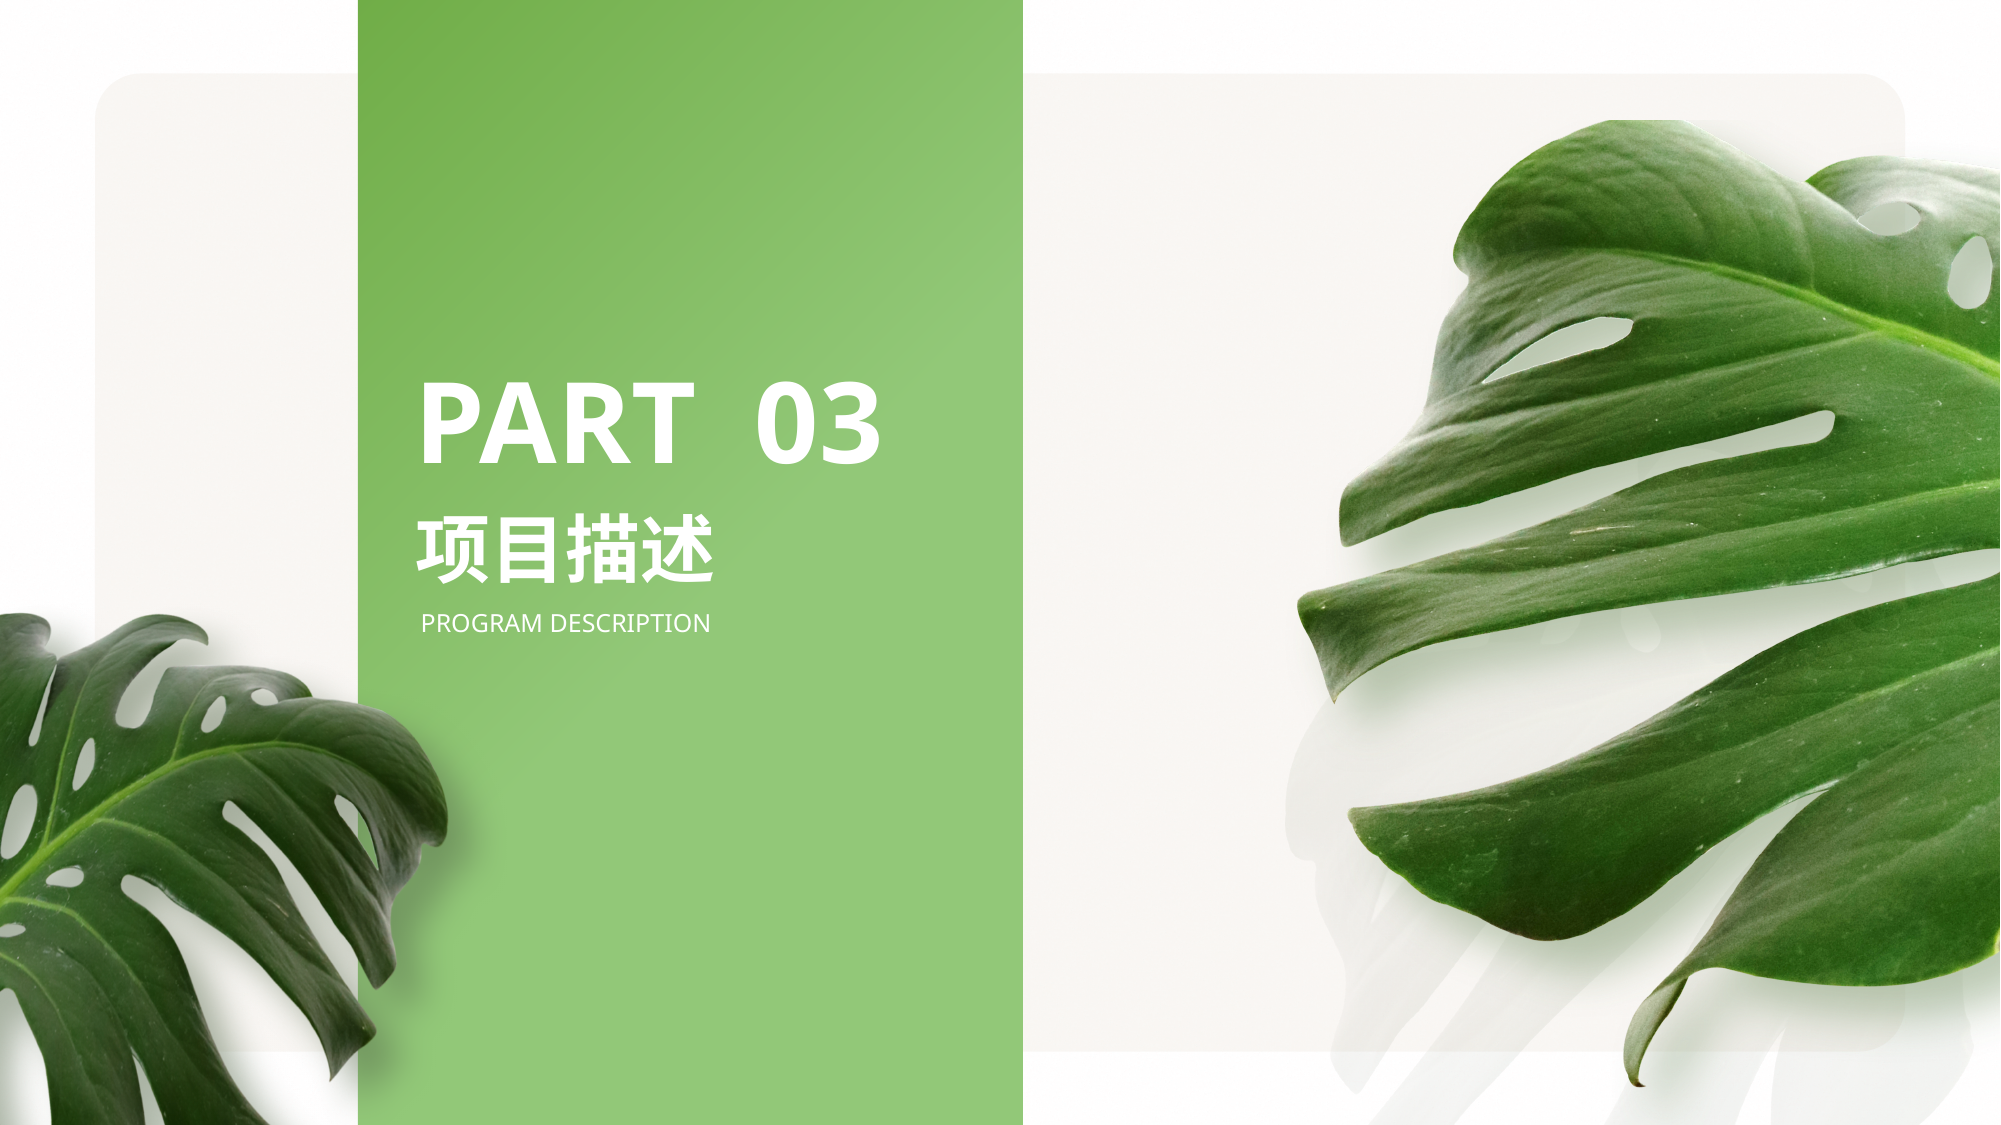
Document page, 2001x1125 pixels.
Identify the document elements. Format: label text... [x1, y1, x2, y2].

picture [0, 0, 509, 1125]
picture [1023, 0, 2001, 1125]
text_box PROGRAM DESCRIPTION [420, 607, 948, 638]
text_box PART 03 [414, 350, 948, 486]
text_box 项目描述 [415, 502, 949, 593]
